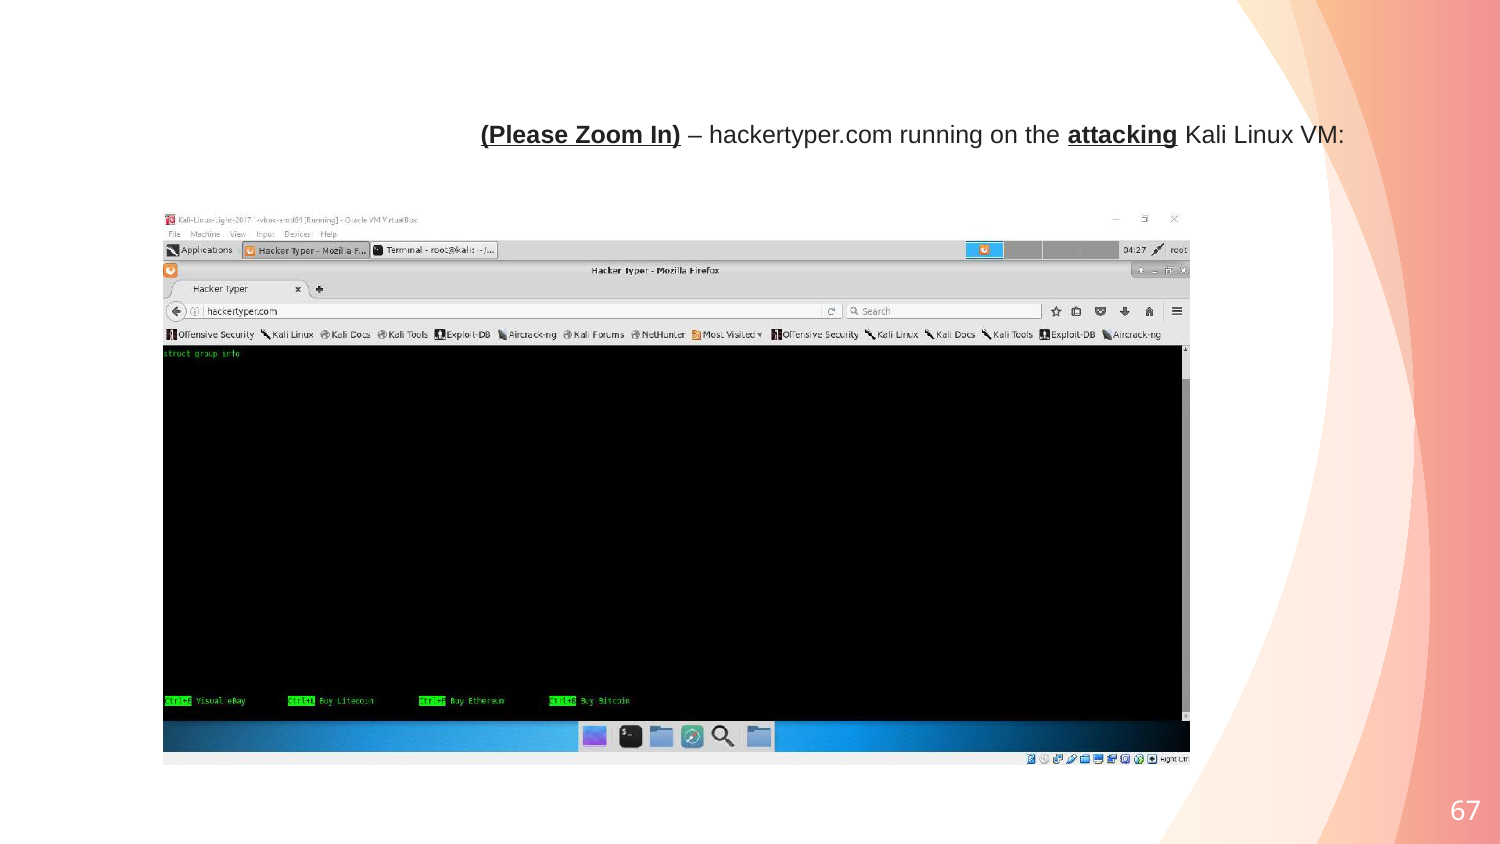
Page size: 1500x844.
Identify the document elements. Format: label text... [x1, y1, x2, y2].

slide_number 67 [1391, 779, 1482, 844]
text_box (Please Zoom In) – hackertyper.com running on the attacking Kali Linux VM: [465, 111, 1361, 193]
picture [162, 212, 1190, 765]
text_box (Please Zoom In) – hackertyper.com running on the attacking Kali Linux VM: [465, 194, 1361, 201]
